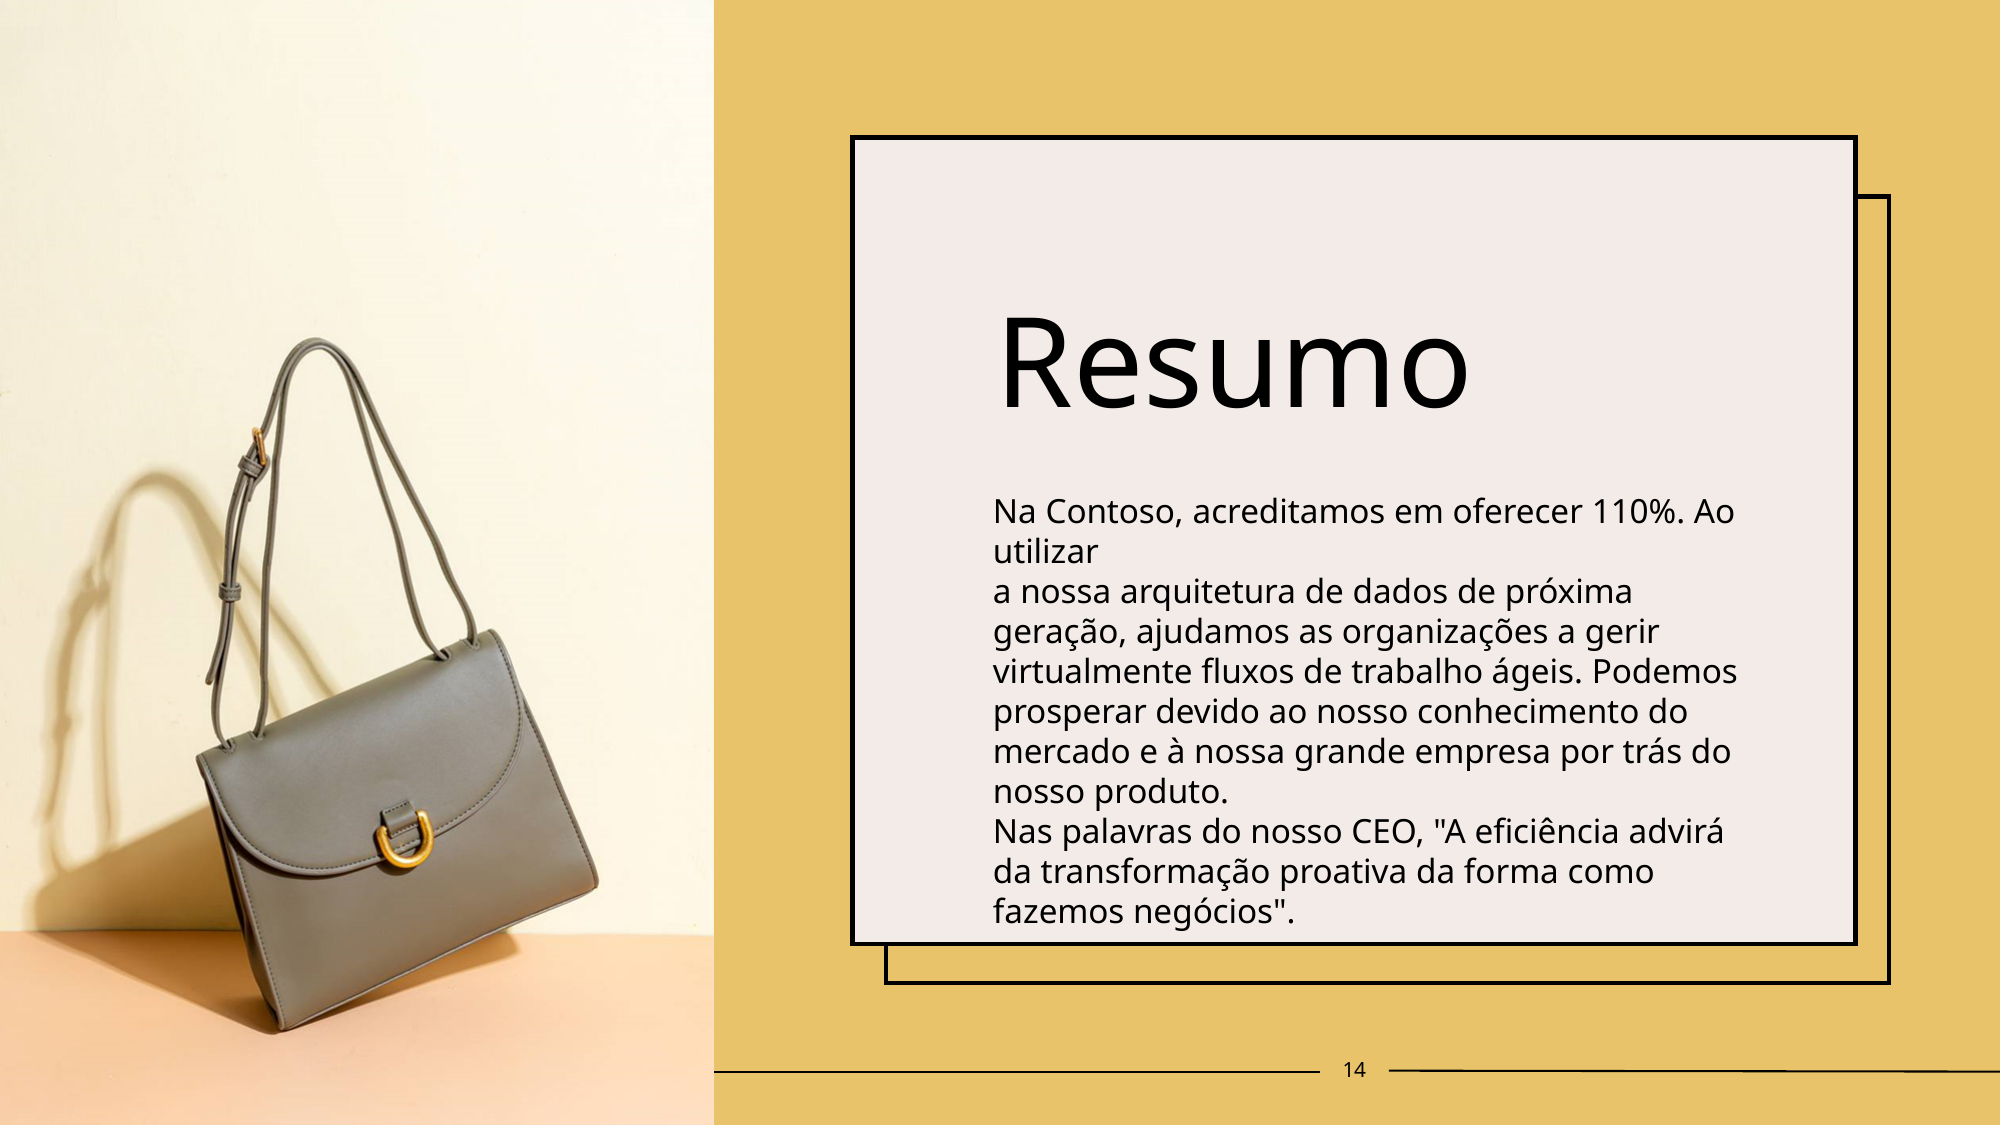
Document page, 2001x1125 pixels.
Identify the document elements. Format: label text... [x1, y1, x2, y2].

list Na Contoso, acreditamos em oferecer 110%. Ao utilizar a nossa arquitetura de dados de próxima geração, ajudamos as organizações a gerir virtualmente fluxos de trabalho ágeis. Podemos prosperar devido ao nosso conhecimento do mercado e à nossa grande empresa por trás do nosso produto. Nas palavras do nosso CEO, "A eficiência advirá da transformação proativa da forma como fazemos negócios". [978, 483, 1769, 833]
title Resumo [980, 292, 1795, 484]
slide_number 14 [1324, 1050, 1385, 1091]
picture [0, 0, 714, 1125]
